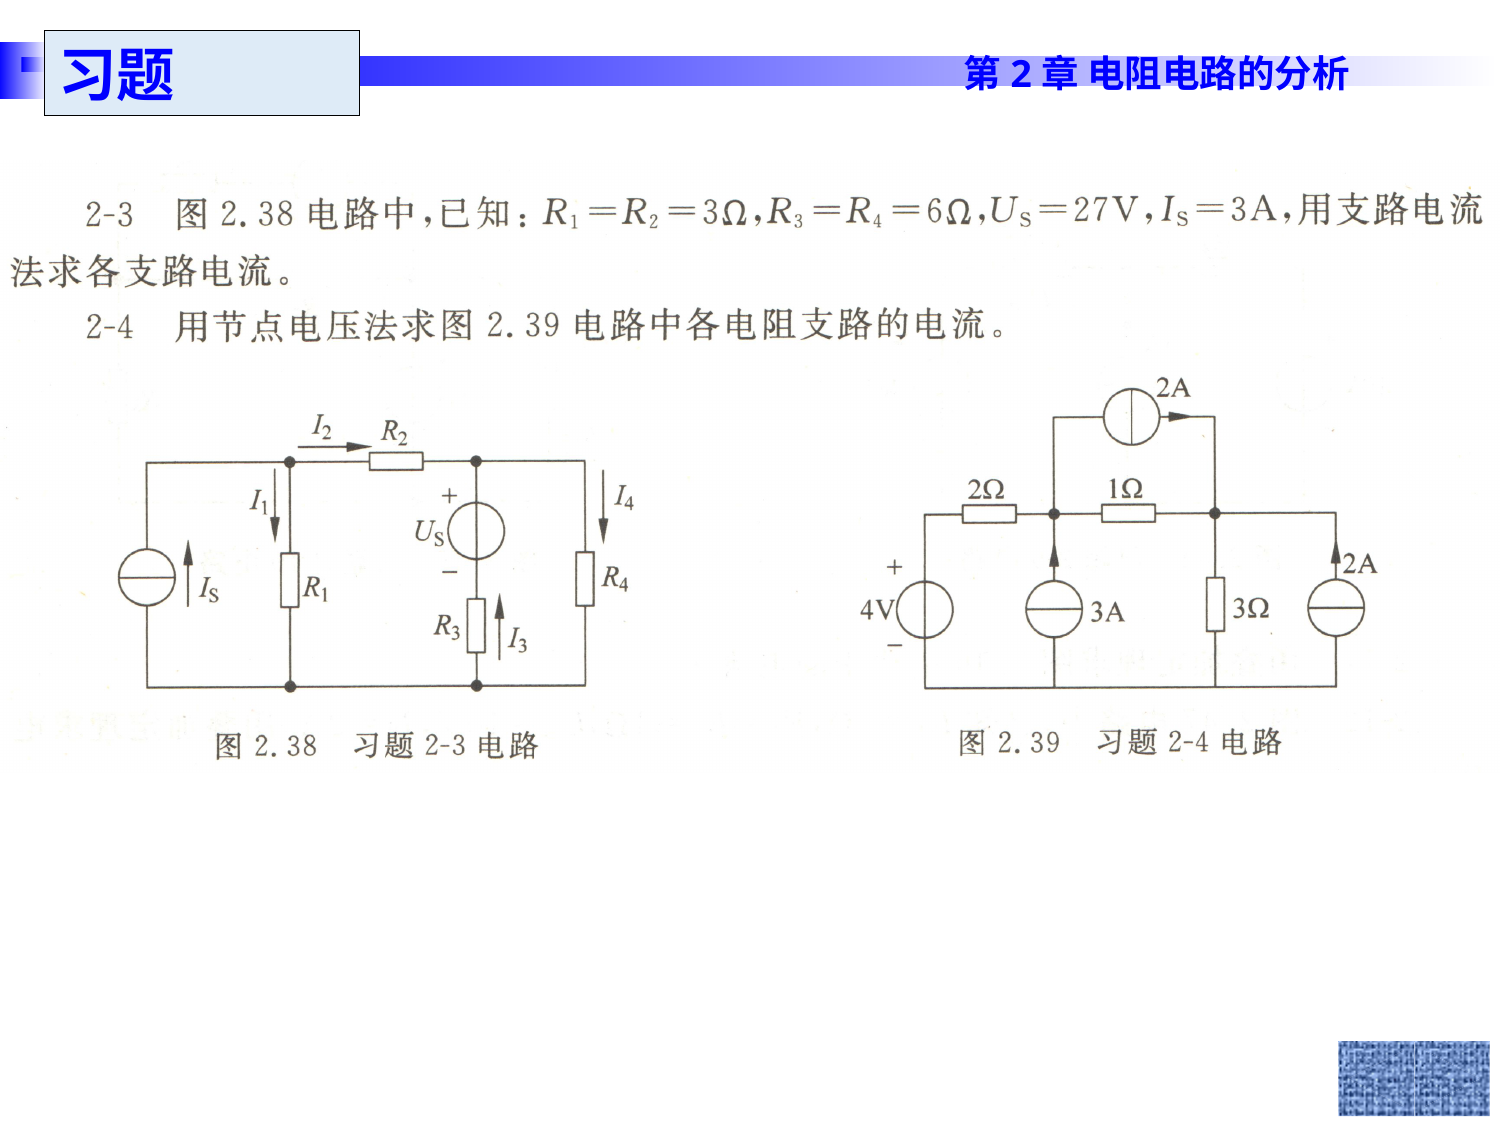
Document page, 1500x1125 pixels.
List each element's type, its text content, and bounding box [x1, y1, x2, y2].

text_box [1414, 1041, 1490, 1117]
text_box [1338, 1041, 1414, 1117]
text_box 习题 [44, 30, 360, 116]
picture [0, 160, 1500, 773]
